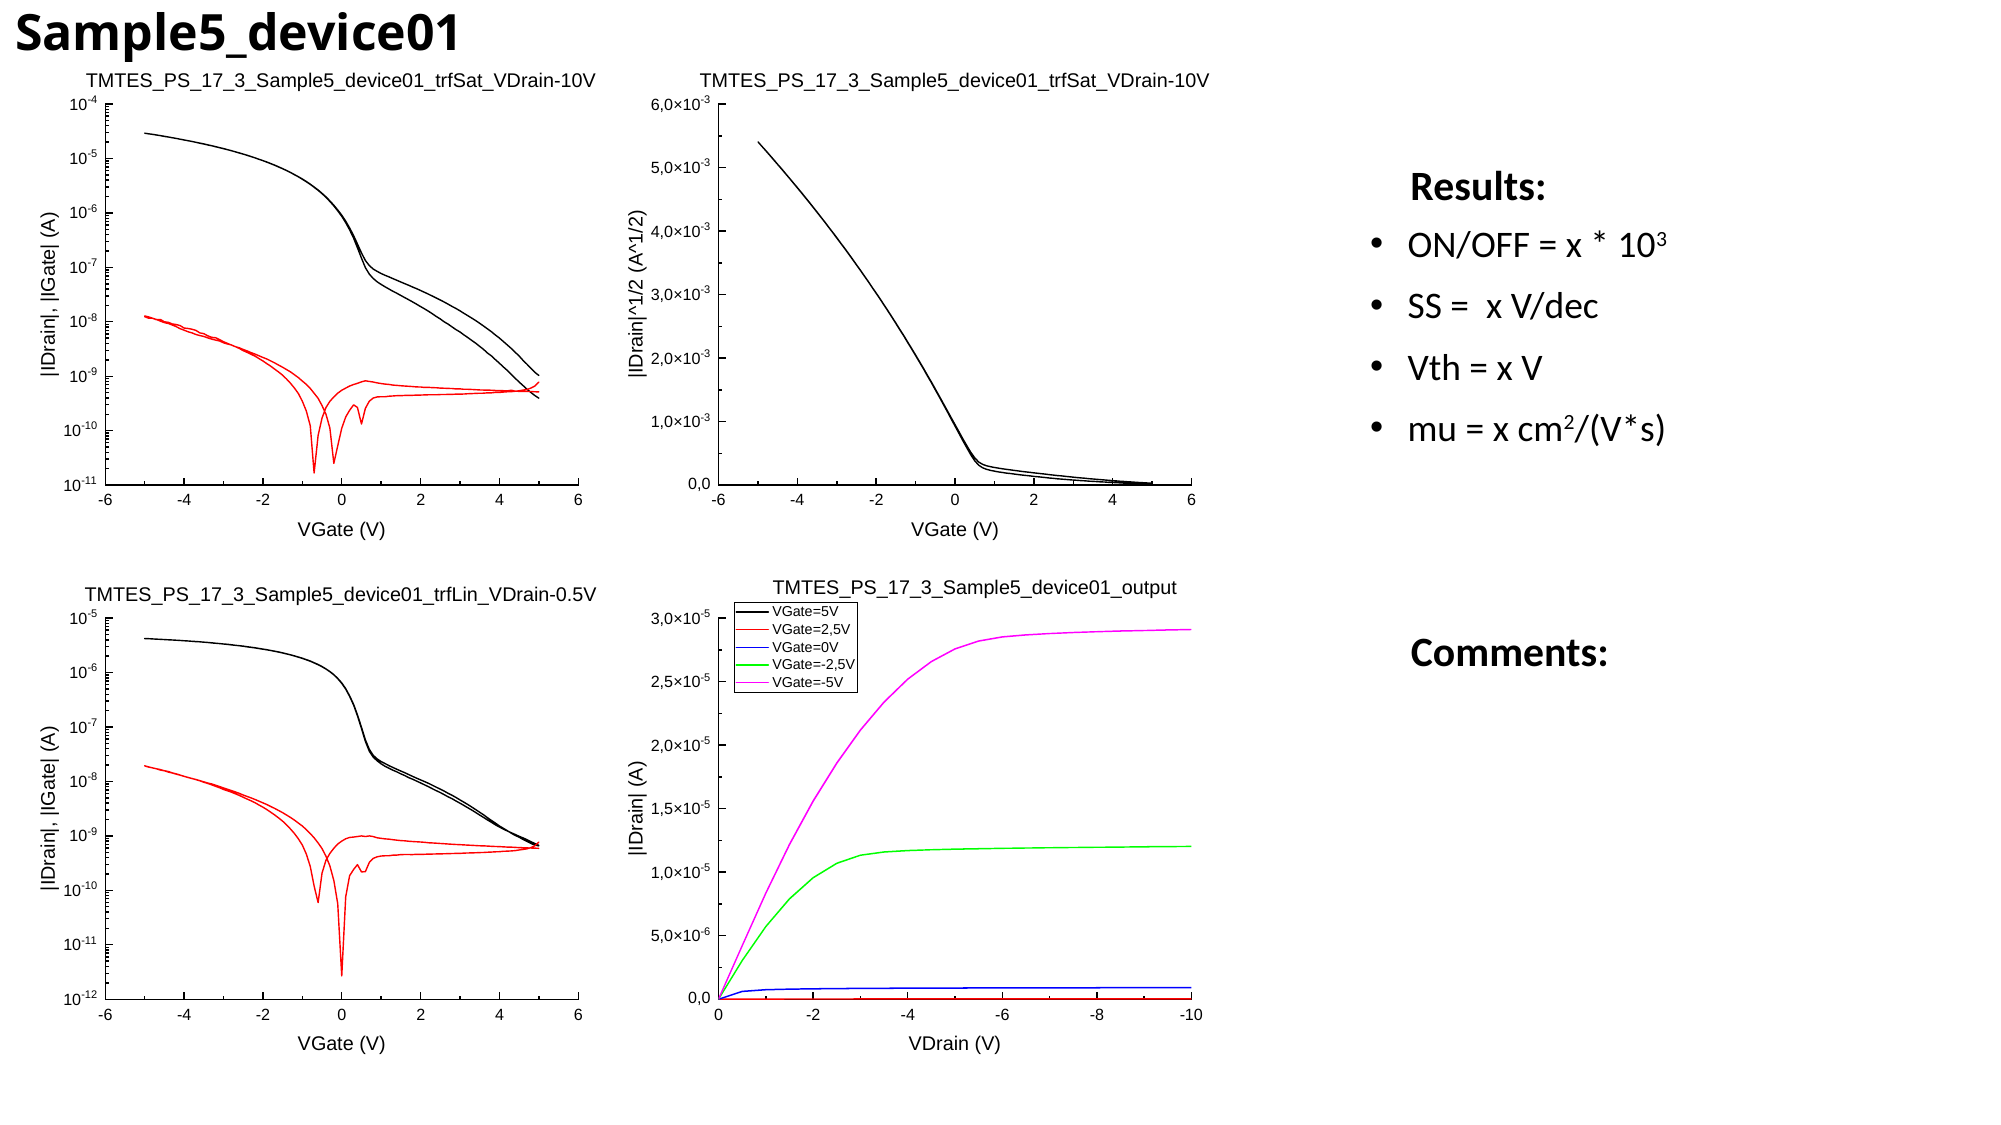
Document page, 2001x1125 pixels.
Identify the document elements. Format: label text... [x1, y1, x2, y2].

title Sample5_device01 [0, 0, 1725, 218]
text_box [0, 42, 594, 556]
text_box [594, 556, 1289, 1088]
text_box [594, 42, 1289, 556]
list ON/OFF = x * 103 SS = x V/dec Vth = x V mu = x cm2/(V*s) [1355, 217, 1947, 563]
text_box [0, 556, 594, 1088]
